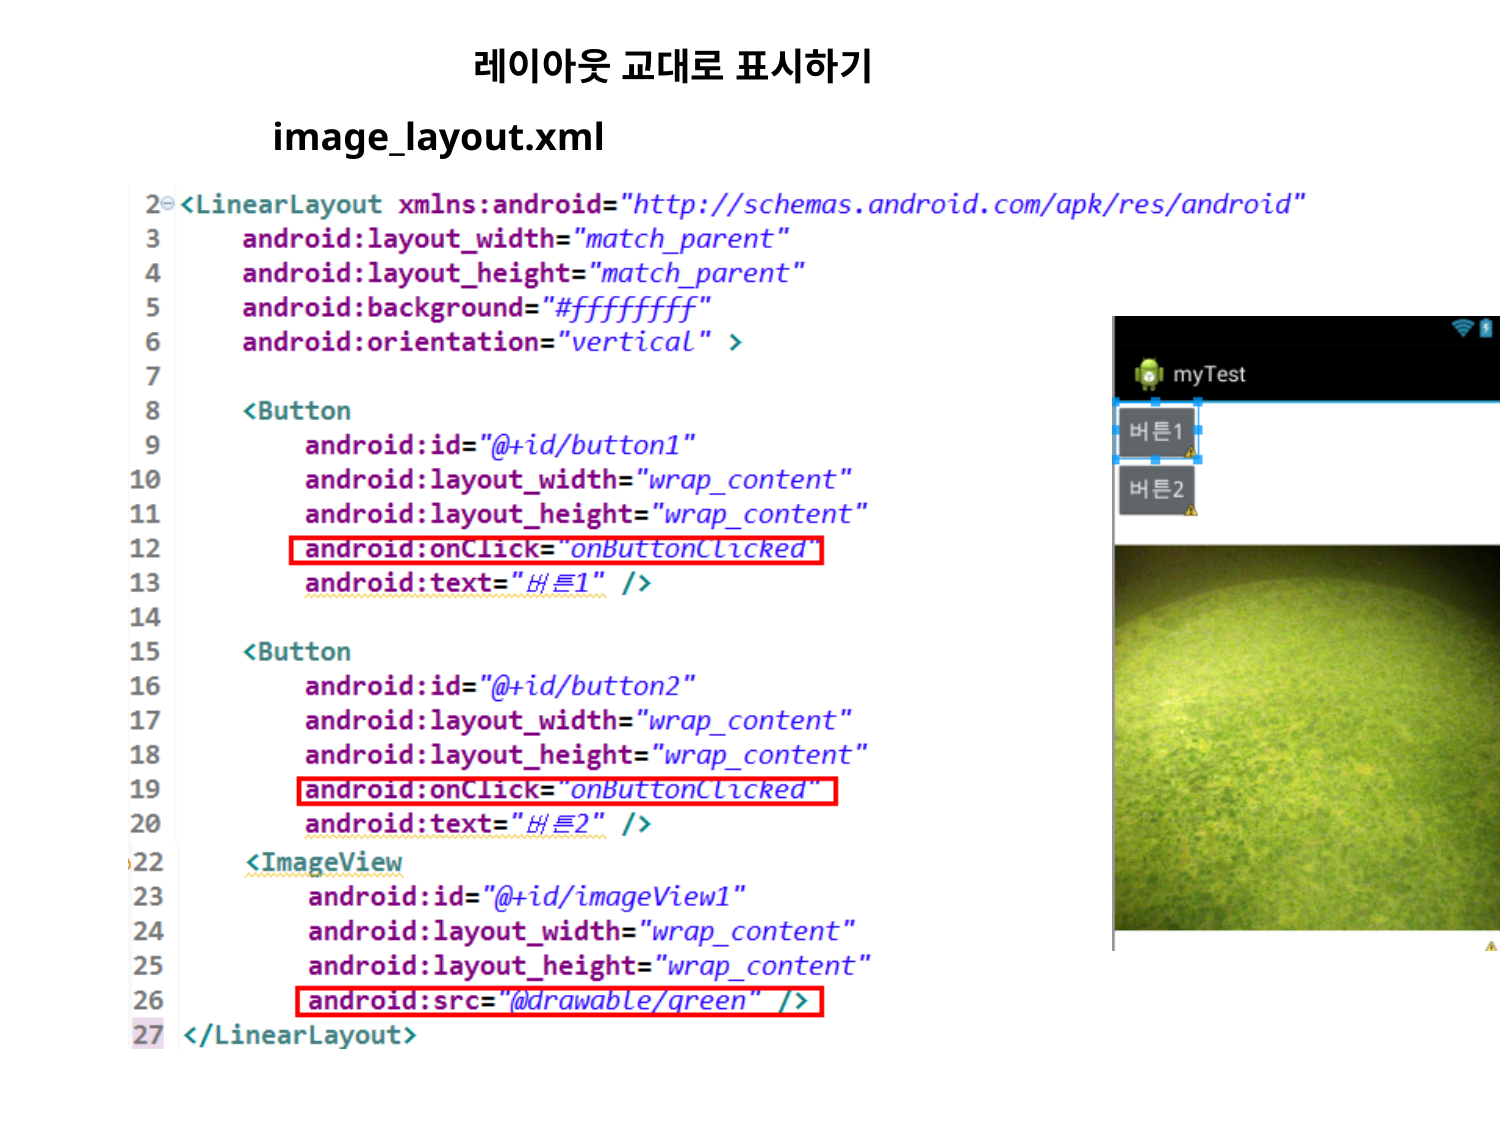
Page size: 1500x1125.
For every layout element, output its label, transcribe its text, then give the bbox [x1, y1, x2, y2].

picture [128, 187, 1500, 1049]
text_box image_layout.xml [257, 105, 1032, 166]
text_box 레이아웃 교대로 표시하기 [128, 35, 1219, 95]
